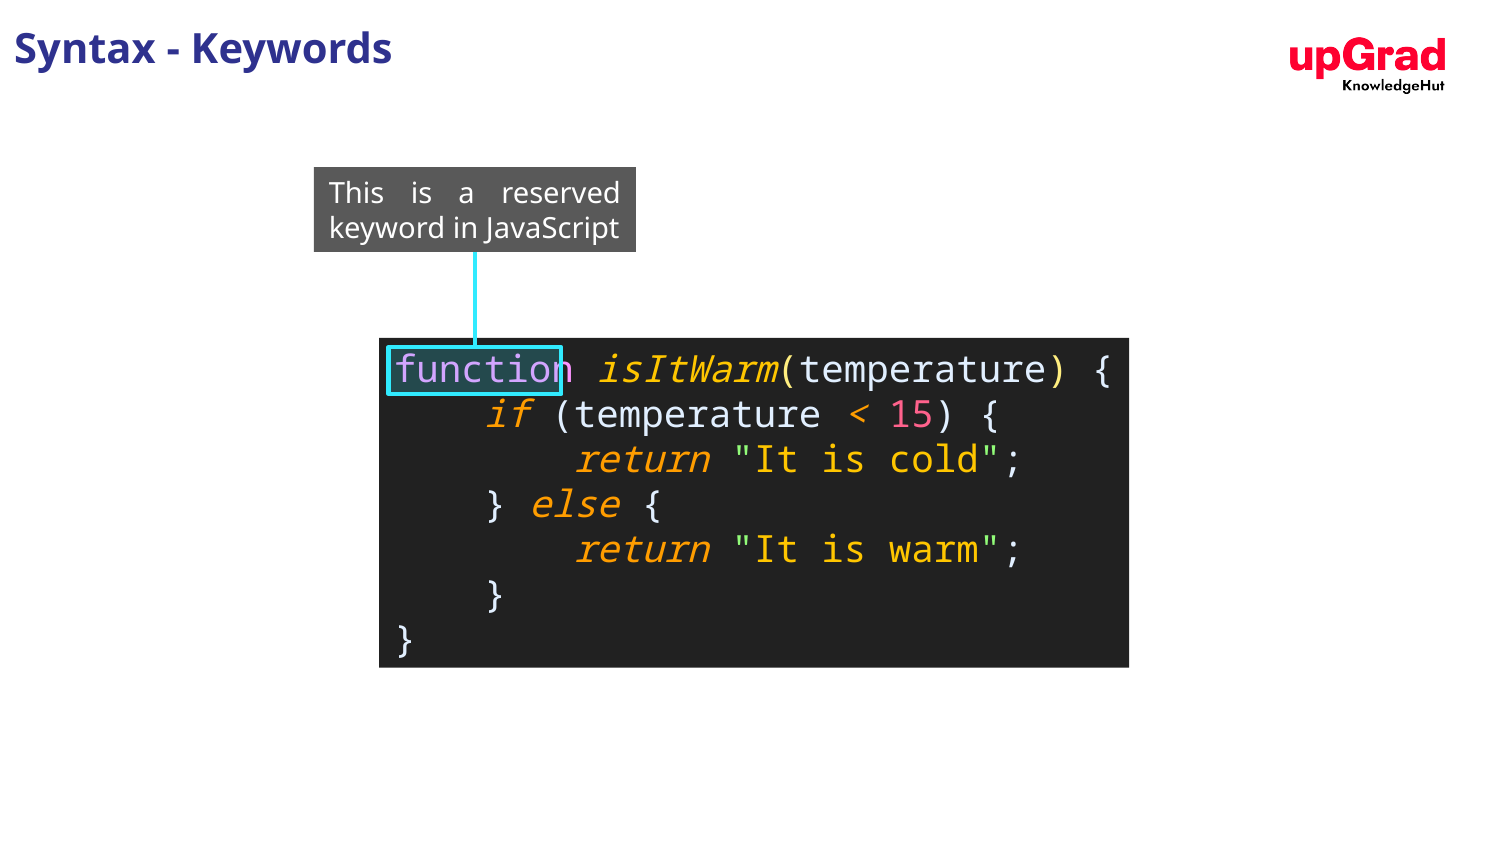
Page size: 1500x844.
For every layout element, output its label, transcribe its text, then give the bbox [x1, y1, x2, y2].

text_box This is a reserved keyword in JavaScript [313, 167, 636, 252]
text_box function isItWarm(temperature) { if (temperature < 15) { return "It is cold"; } else { return "It is warm"; } } [379, 337, 1130, 668]
text_box Syntax - Keywords [0, 7, 1186, 84]
picture [1290, 37, 1449, 96]
title SYNTAX - KEYWORDS [7, 14, 1313, 91]
text_box [386, 345, 563, 396]
